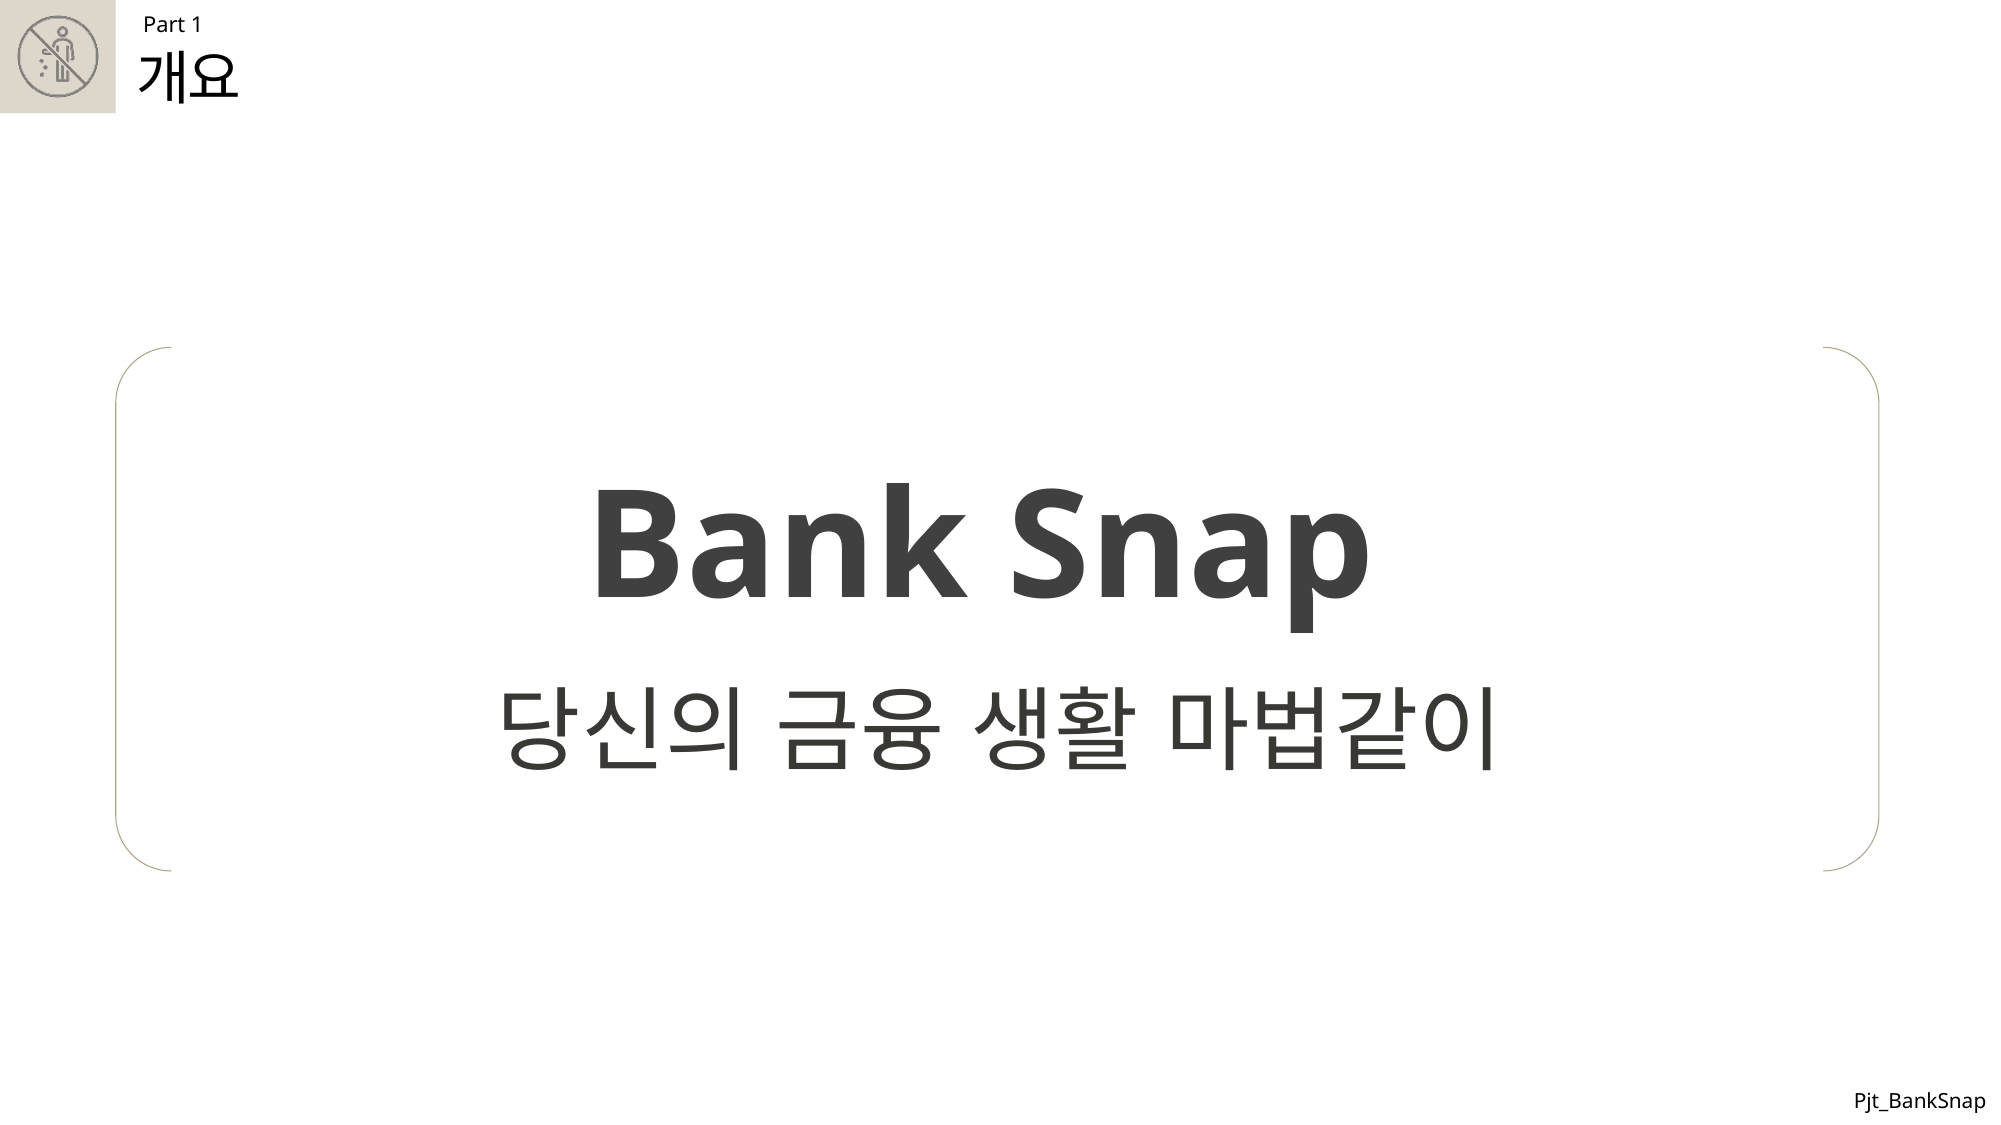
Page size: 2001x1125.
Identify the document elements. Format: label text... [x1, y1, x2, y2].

text_box 개요 [122, 33, 256, 119]
text_box [115, 346, 1880, 872]
text_box Part 1 [128, 3, 219, 33]
picture [7, 5, 109, 108]
text_box [0, 0, 117, 114]
